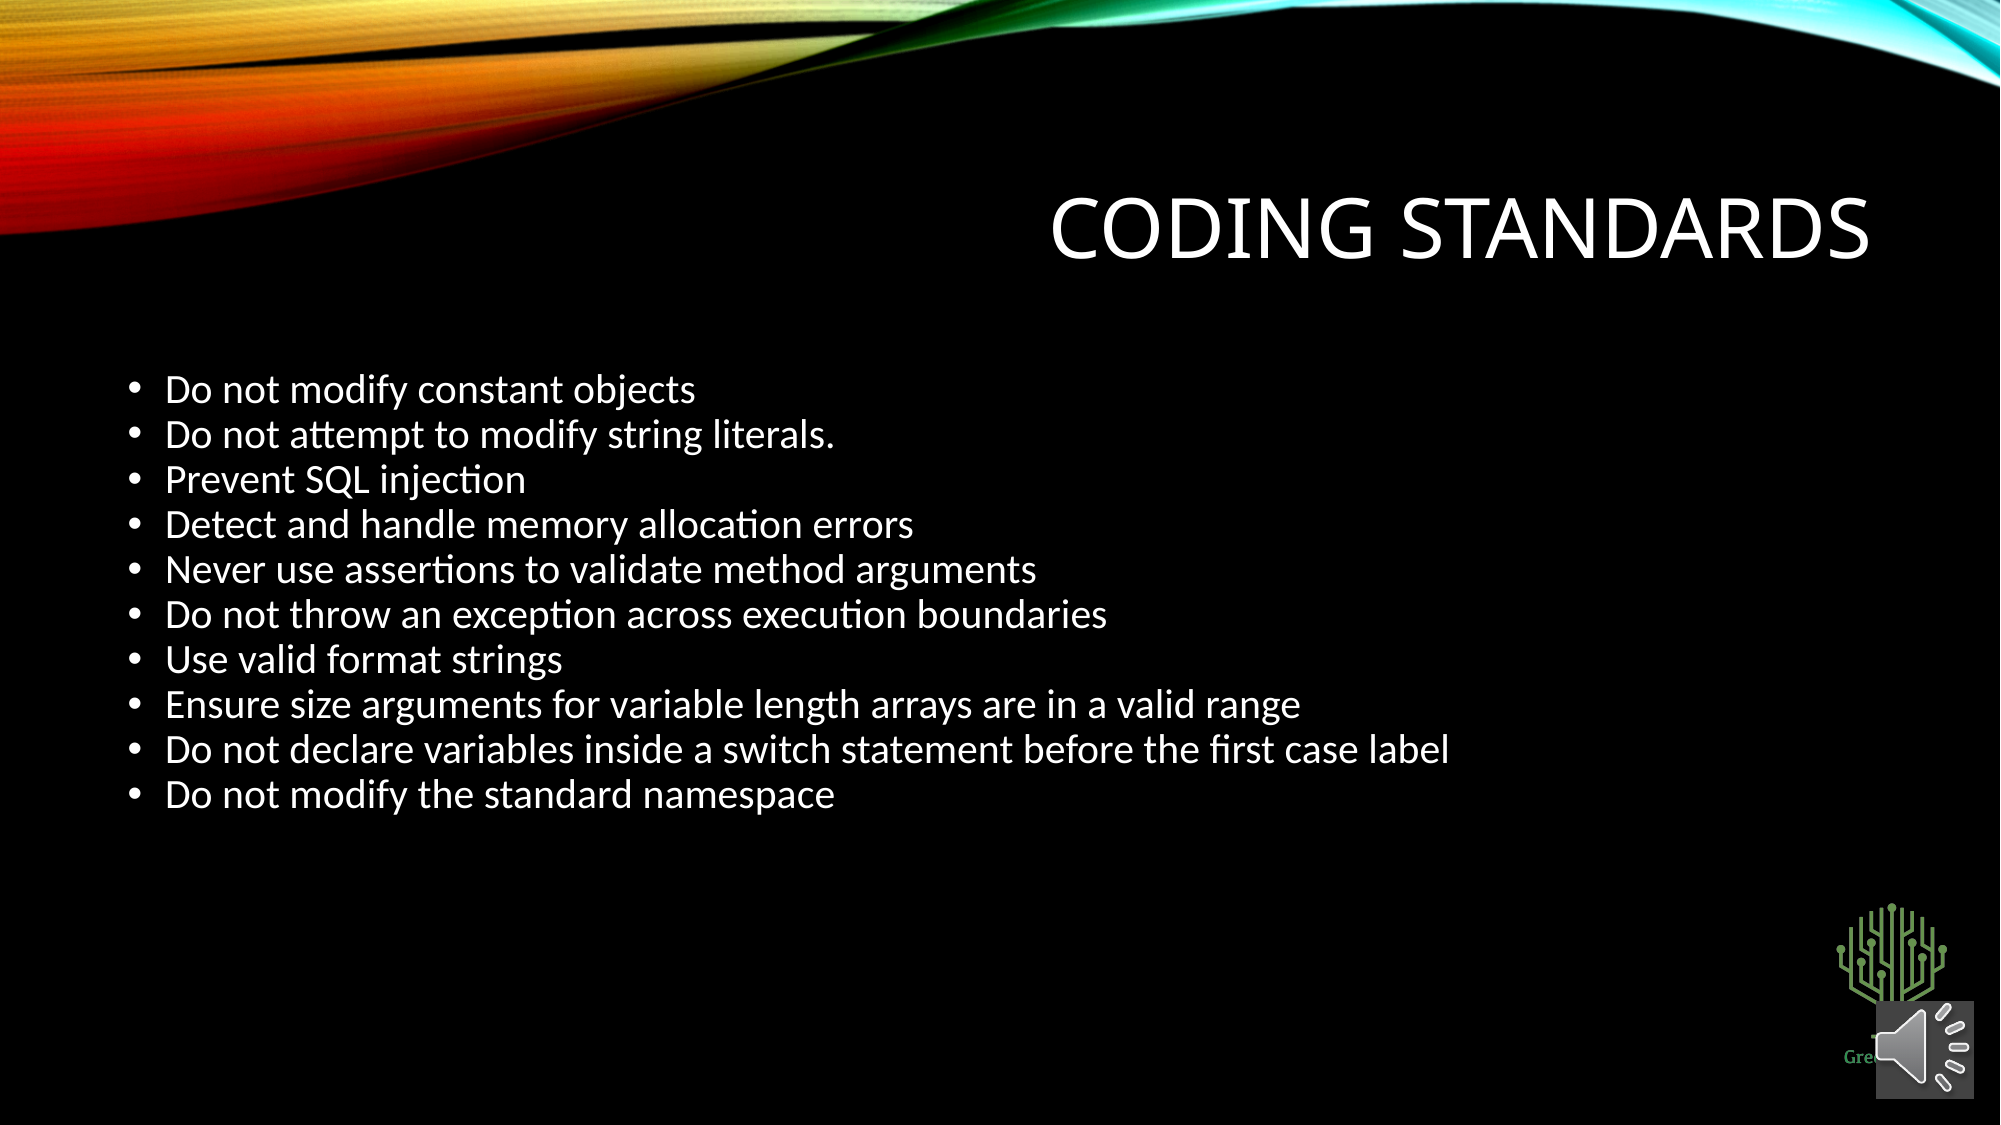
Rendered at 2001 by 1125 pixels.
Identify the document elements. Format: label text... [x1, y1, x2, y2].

picture [1817, 892, 1976, 1101]
picture [0, 0, 2000, 237]
title CODING STANDARDS [474, 125, 1888, 338]
list Do not modify constant objects Do not attempt to modify string literals. Prevent SQL injection Detect and handle memory allocation errors Never use assertions to validate method arguments Do not throw an exception across execution boundaries Use valid format strings Ensure size arguments for variable length arrays are in a valid range Do not declare variables inside a switch statement before the first case label Do not modify the standard namespace [112, 360, 1888, 1021]
